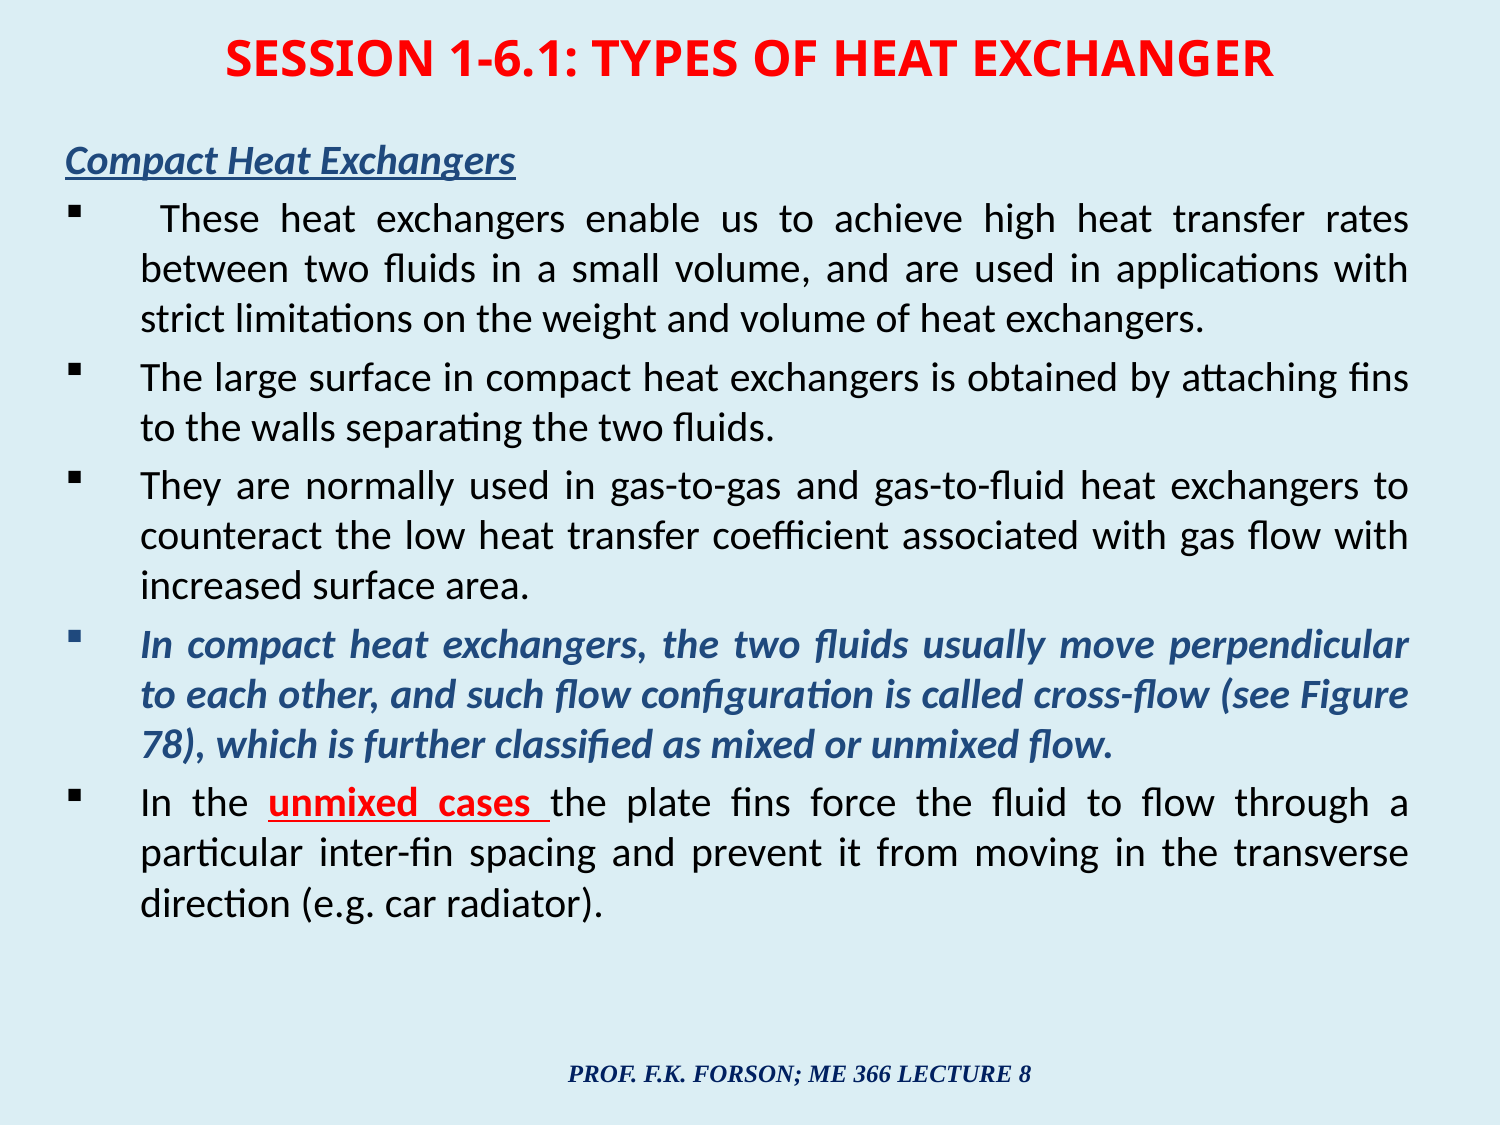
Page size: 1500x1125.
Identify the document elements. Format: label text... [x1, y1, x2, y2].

title SESSION 1-6.1: TYPES OF HEAT EXCHANGER [112, 12, 1388, 100]
subtitle Compact Heat Exchangers These heat exchangers enable us to achieve high heat transfer rates between two fluids in a small volume, and are used in applications with strict limitations on the weight and volume of heat exchangers. The large surface in compact heat exchangers is obtained by attaching fins to the walls separating the two fluids. They are normally used in gas-to-gas and gas-to-fluid heat exchangers to counteract the low heat transfer coefficient associated with gas flow with increased surface area. In compact heat exchangers, the two fluids usually move perpendicular to each other, and such flow configuration is called cross-flow (see Figure 78), which is further classified as mixed or unmixed flow. In the unmixed cases the plate fins force the fluid to flow through a particular inter-fin spacing and prevent it from moving in the transverse direction (e.g. car radiator). [50, 125, 1425, 1050]
footer PROF. F.K. FORSON; ME 366 LECTURE 8 [512, 1042, 1088, 1103]
